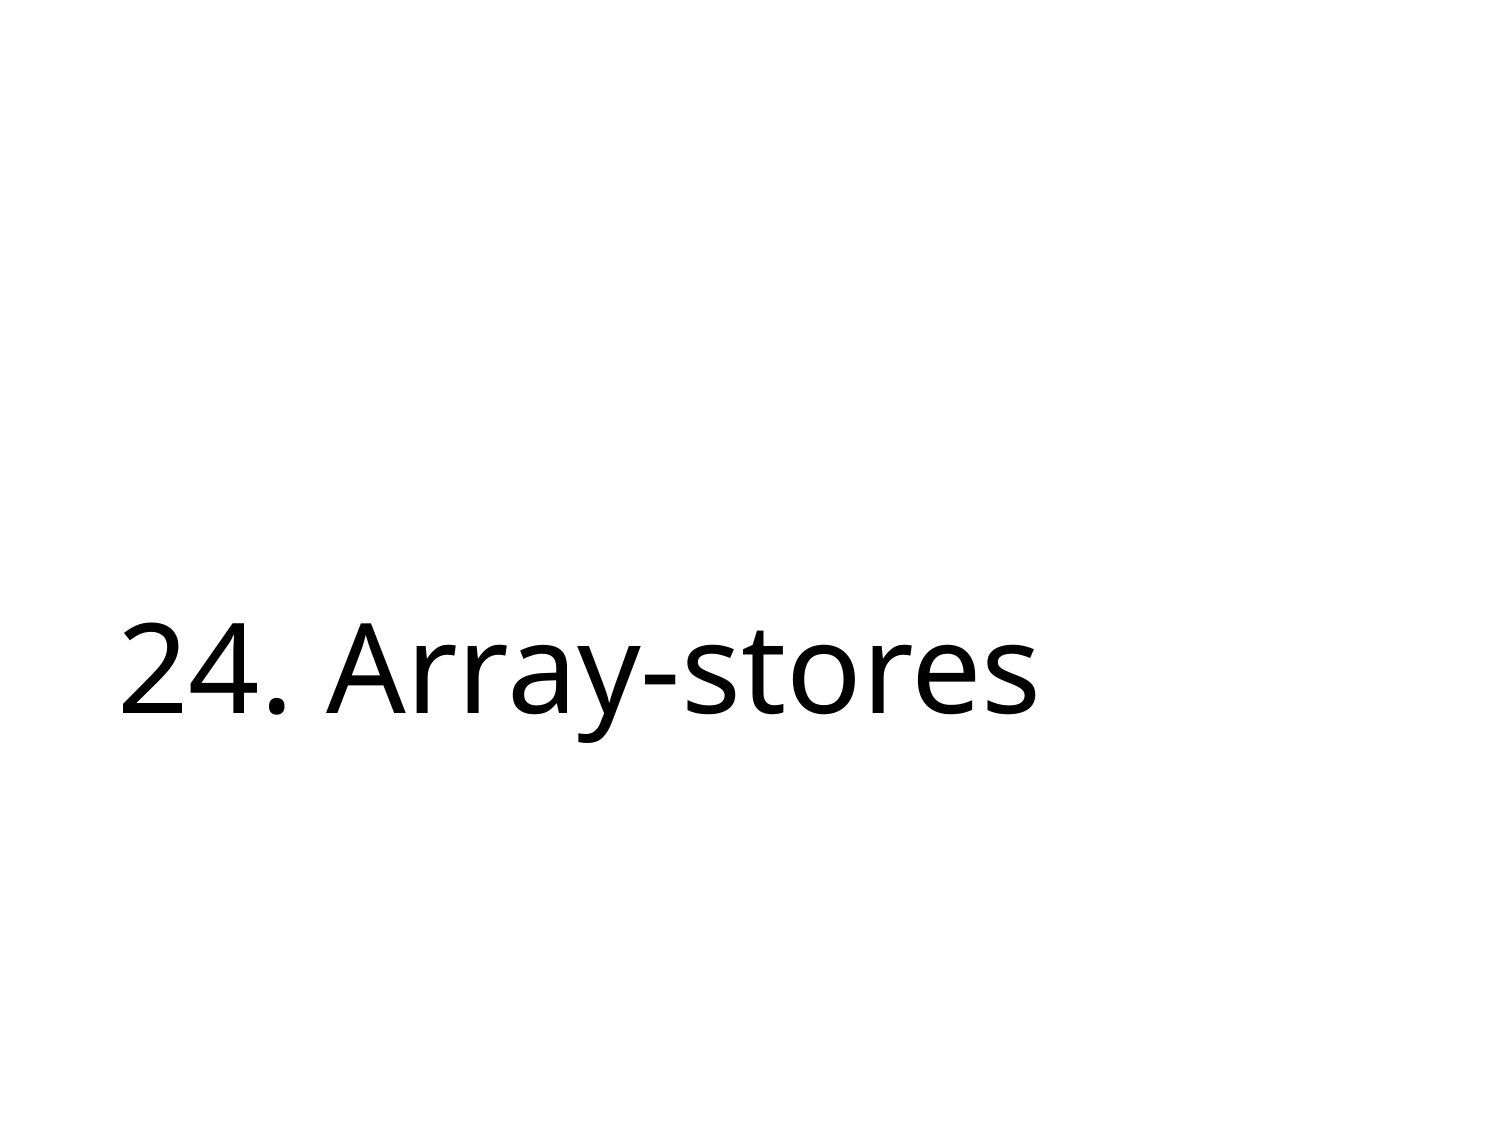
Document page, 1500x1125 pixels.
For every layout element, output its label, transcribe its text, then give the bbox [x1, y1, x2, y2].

title 24. Array-stores [102, 280, 1397, 749]
